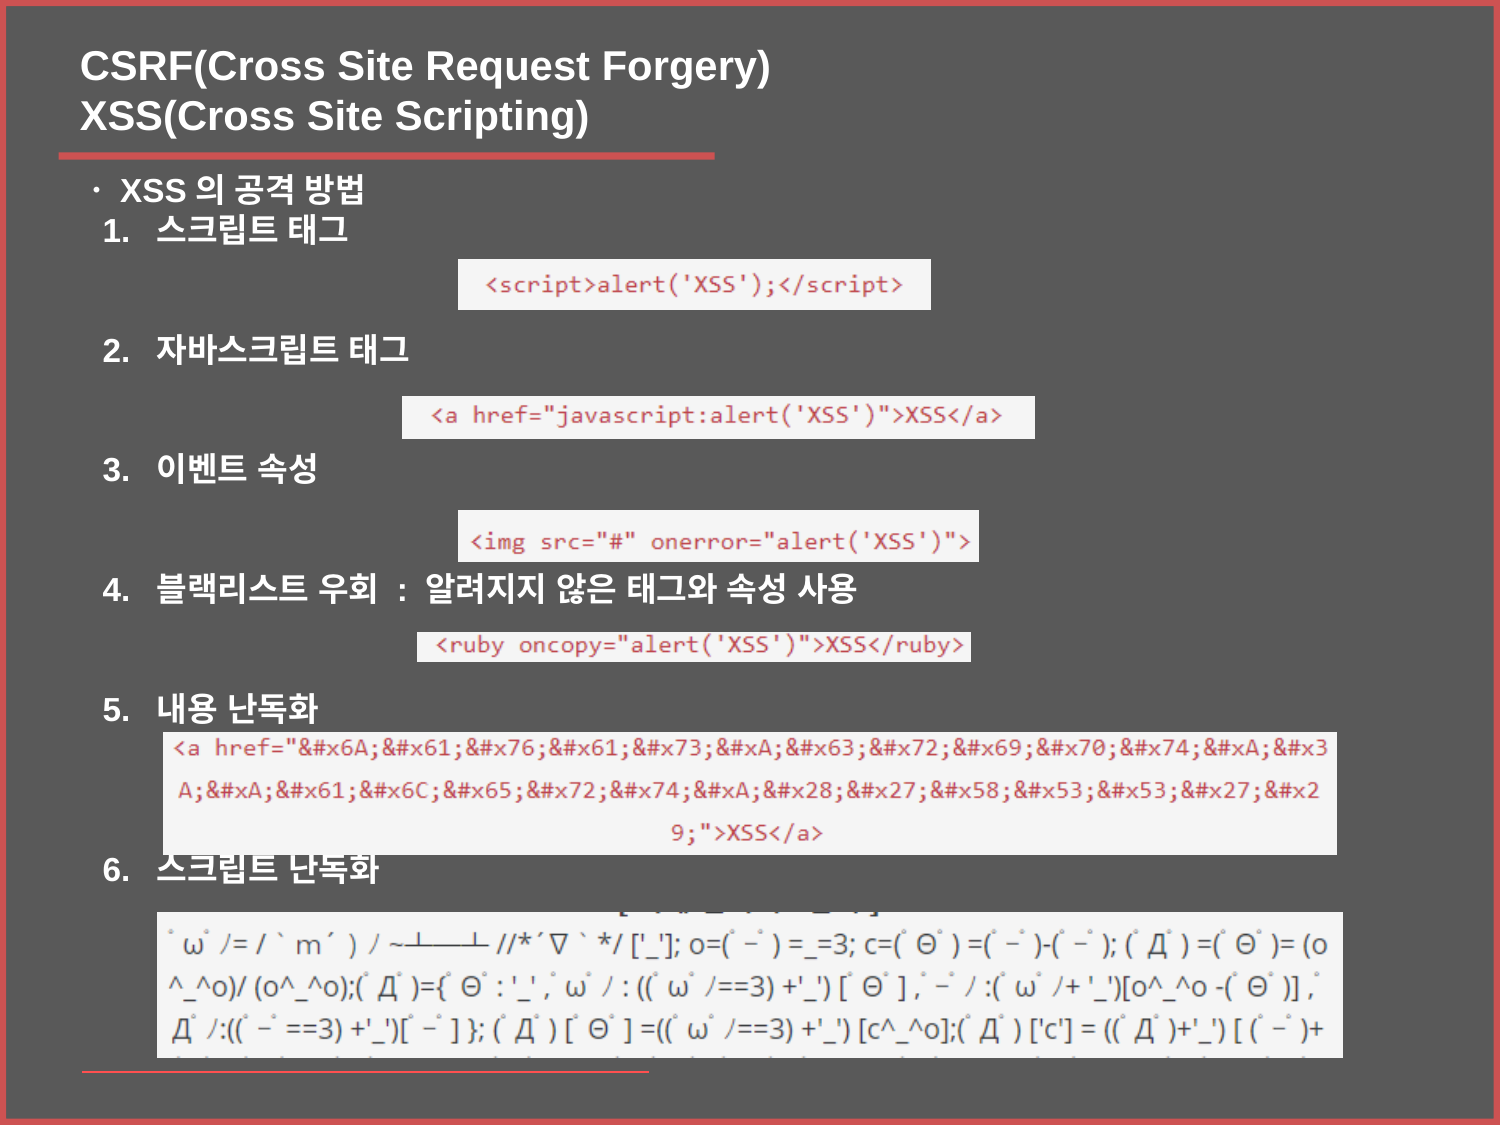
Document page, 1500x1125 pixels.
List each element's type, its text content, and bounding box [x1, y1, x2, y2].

picture [402, 396, 1035, 440]
text_box CSRF(Cross Site Request Forgery) XSS(Cross Site Scripting) [64, 30, 1062, 147]
picture [458, 509, 979, 562]
picture [162, 732, 1337, 855]
picture [458, 259, 931, 310]
text_box ㆍXSS의 공격 방법 스크립트 태그 자바스크립트 태그 이벤트 속성 블랙리스트 우회 : 알려지지 않은 태그와 속성 사용 내용 난독화 스크립트 난독화 [66, 161, 1370, 960]
text_box [58, 152, 715, 160]
picture [157, 911, 1343, 1058]
text_box [0, 0, 1500, 1125]
picture [417, 631, 972, 663]
